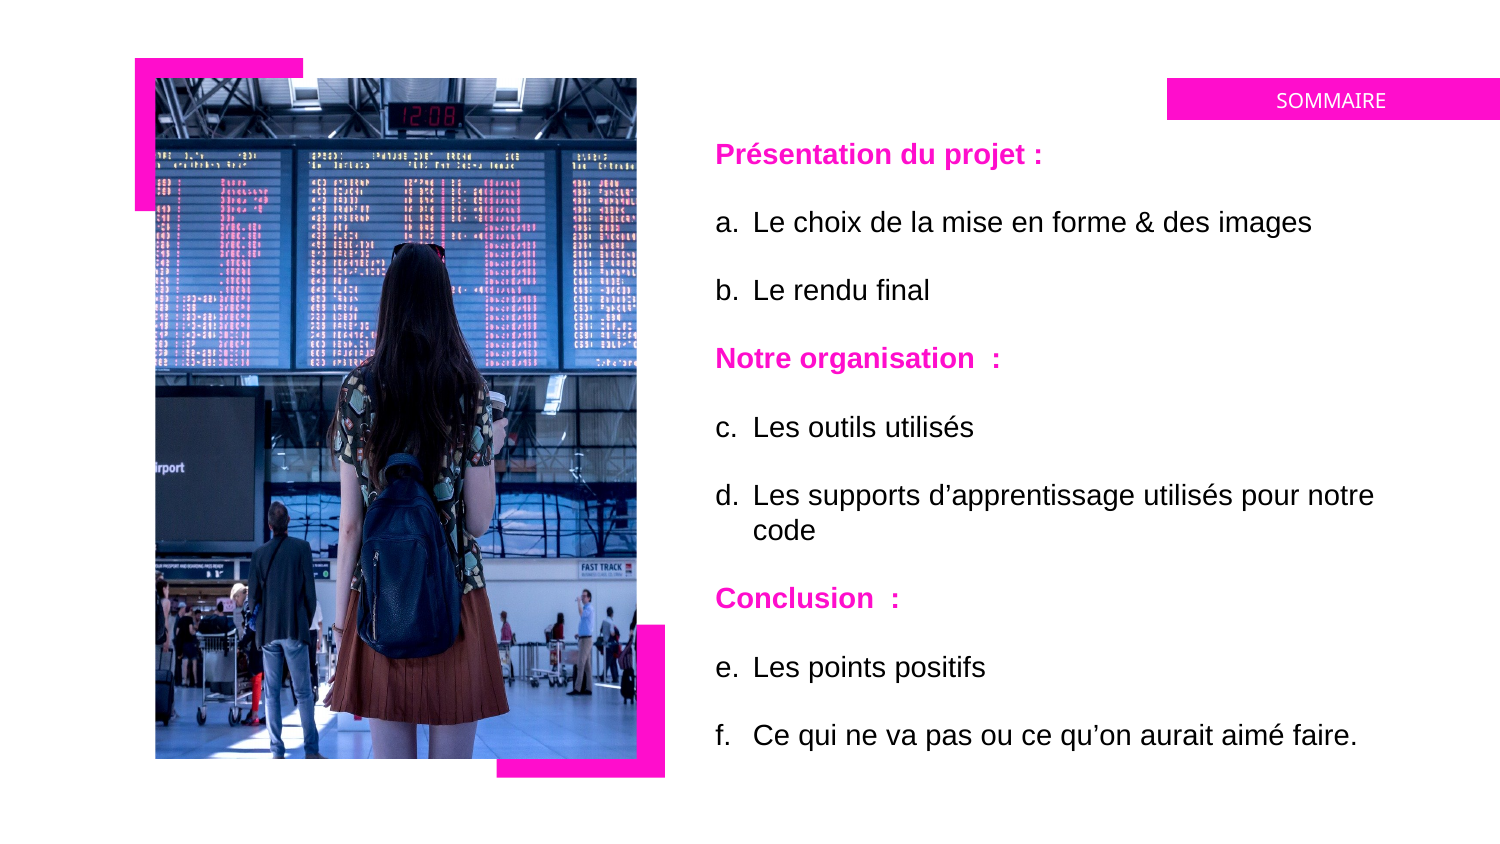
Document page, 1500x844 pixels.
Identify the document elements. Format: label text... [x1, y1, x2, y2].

picture [154, 78, 637, 759]
text_box Présentation du projet : Le choix de la mise en forme & des images Le rendu final Notre organisation : Les outils utilisés Les supports d’apprentissage utilisés pour notre code Conclusion : Les points positifs Ce qui ne va pas ou ce qu’on aurait aimé faire. [700, 127, 1402, 759]
text_box [496, 624, 665, 778]
text_box [1402, 78, 1500, 120]
title SOMMAIRE [971, 52, 1402, 127]
text_box [134, 58, 304, 212]
